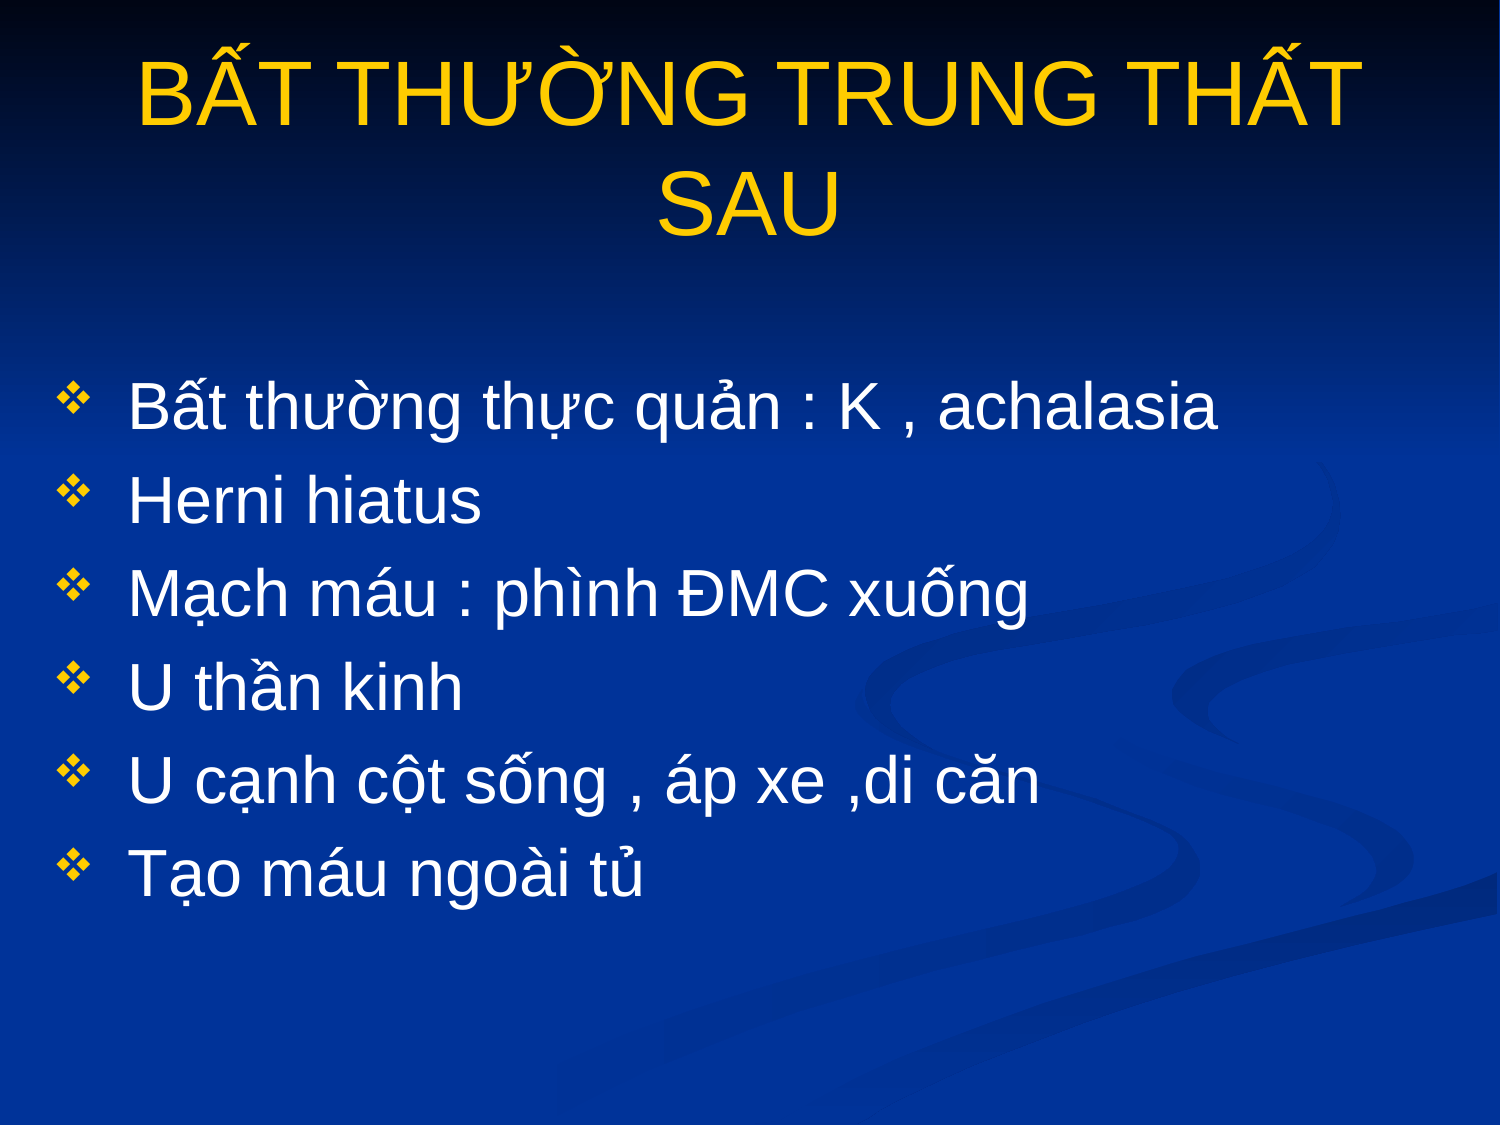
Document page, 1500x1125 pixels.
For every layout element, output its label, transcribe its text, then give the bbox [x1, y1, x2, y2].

list Bất thường thực quản : K , achalasia Herni hiatus Mạch máu : phình ĐMC xuống U thần kinh U cạnh cột sống , áp xe ,di căn Tạo máu ngoài tủ [37, 262, 1476, 1063]
title BẤT THƯỜNG TRUNG THẤT SAU [74, 49, 1426, 238]
